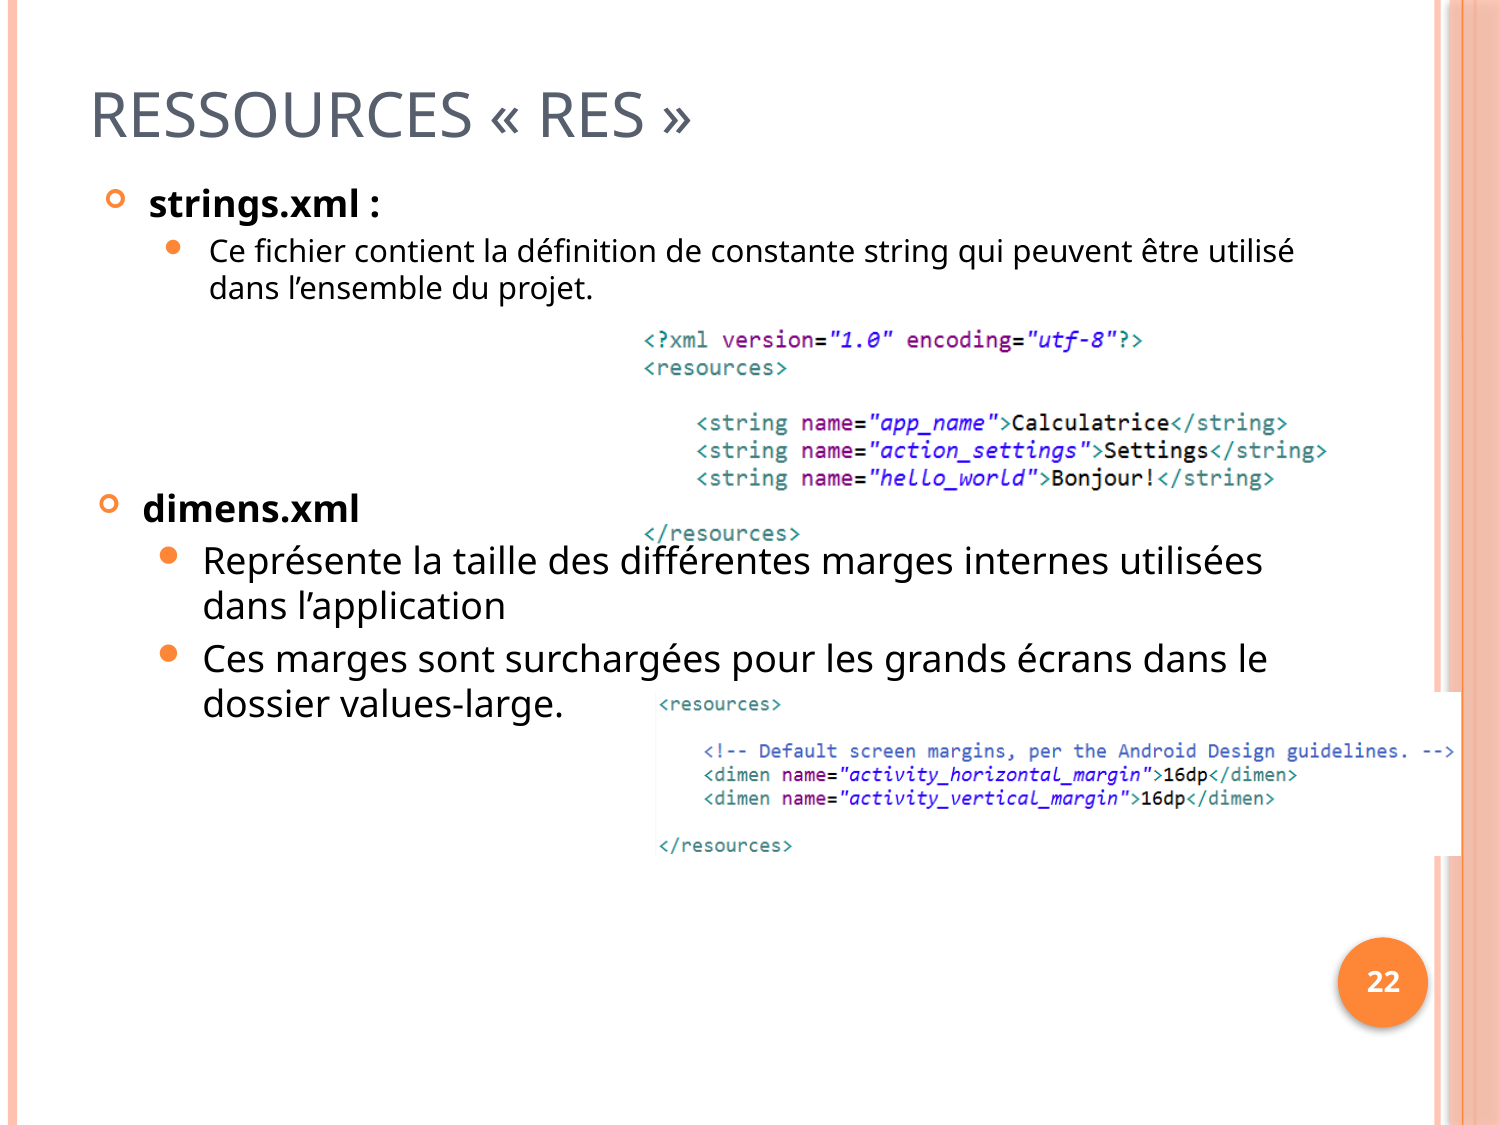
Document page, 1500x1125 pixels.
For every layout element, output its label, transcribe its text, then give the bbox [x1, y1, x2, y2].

list strings.xml : Ce fichier contient la définition de constante string qui peuvent être utilisé dans l’ensemble du projet. [89, 172, 1314, 367]
slide_number 22 [1333, 940, 1434, 1027]
title ressources « res » [75, 45, 1300, 233]
text_box dimens.xml Représente la taille des différentes marges internes utilisées dans l’application Ces marges sont surchargées pour les grands écrans dans le dossier values-large. [82, 477, 1308, 742]
picture [646, 691, 1461, 856]
picture [643, 325, 1330, 547]
